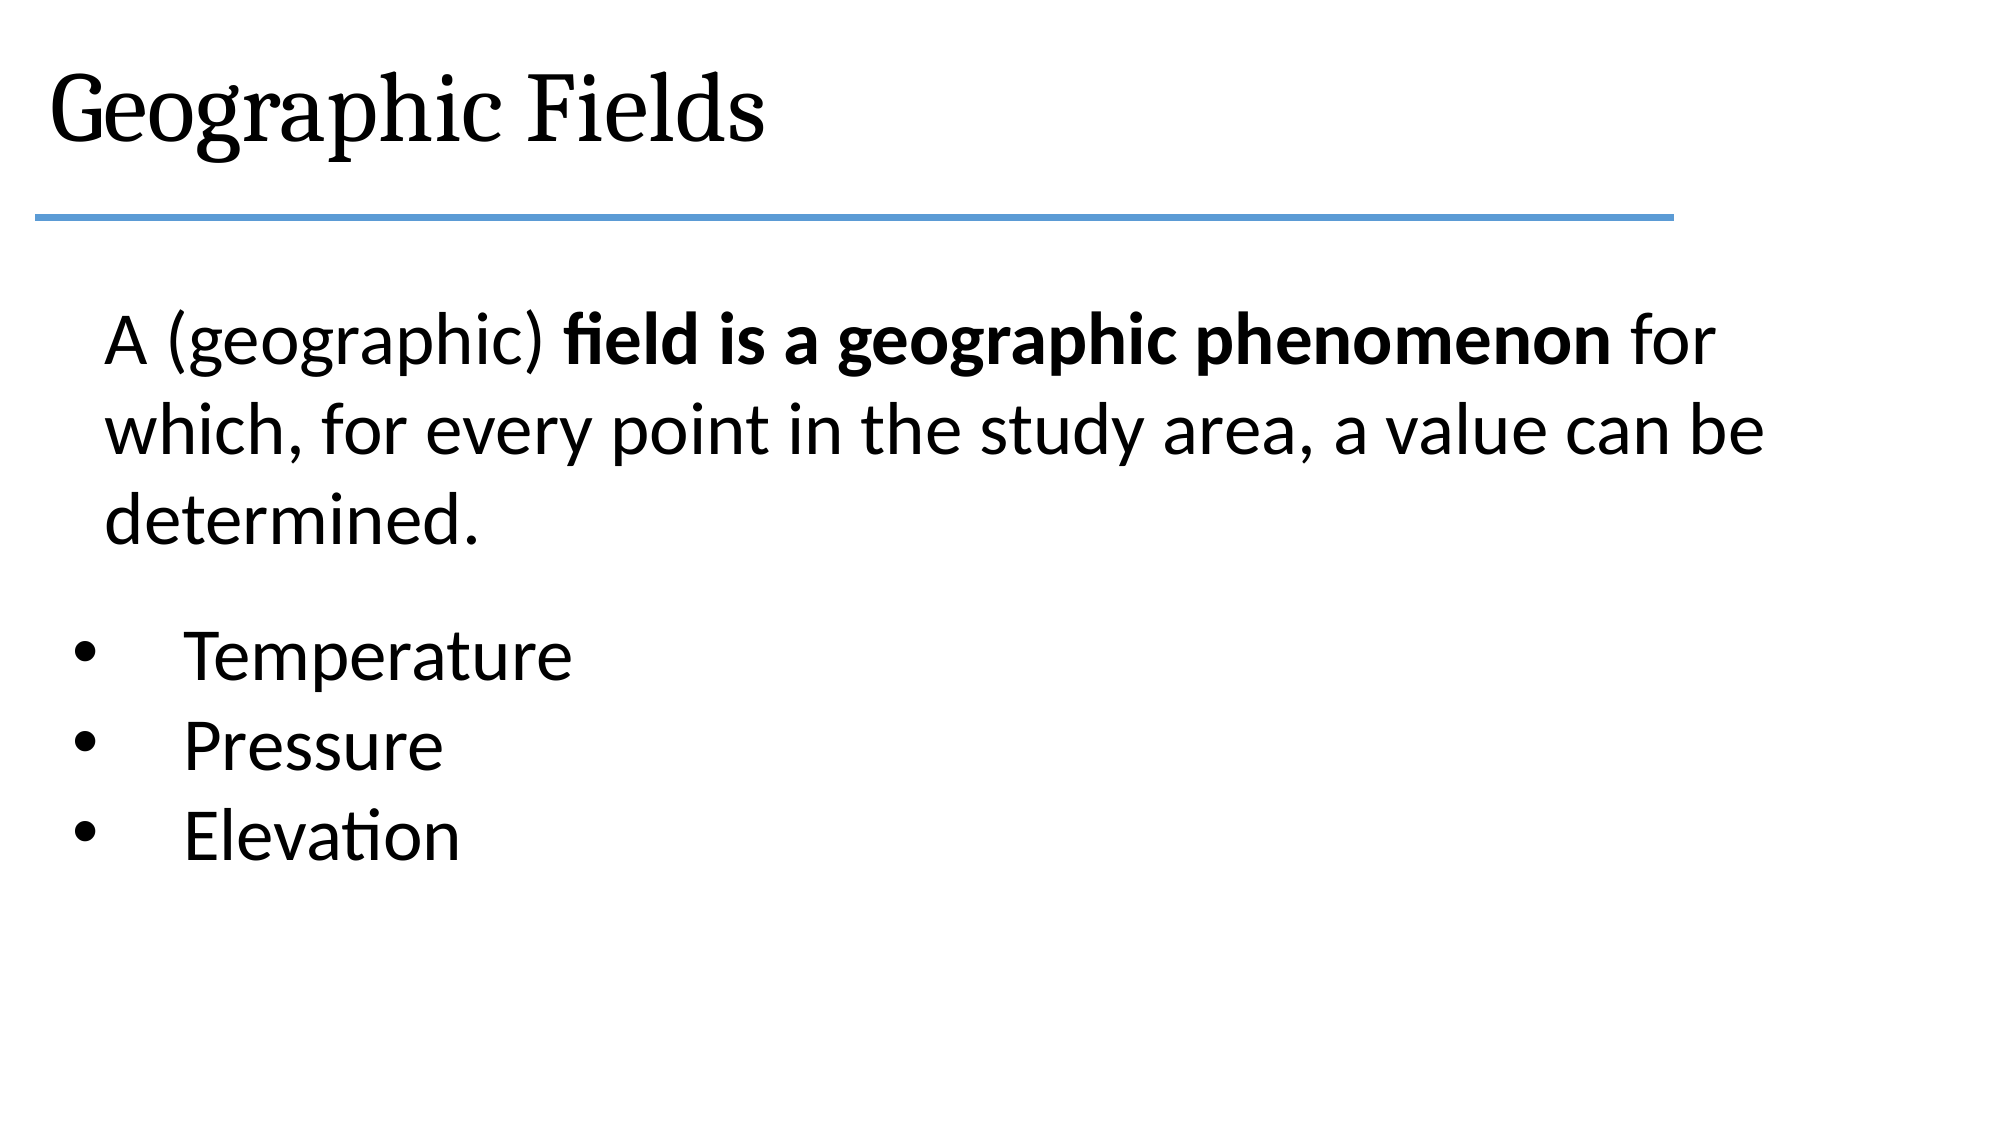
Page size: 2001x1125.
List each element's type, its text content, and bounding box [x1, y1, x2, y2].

text_box Geographic Fields [35, 0, 939, 214]
text_box A (geographic) field is a geographic phenomenon for which, for every point in the study area, a value can be determined. [0, 282, 1928, 567]
text_box Temperature Pressure Elevation [35, 598, 1963, 883]
